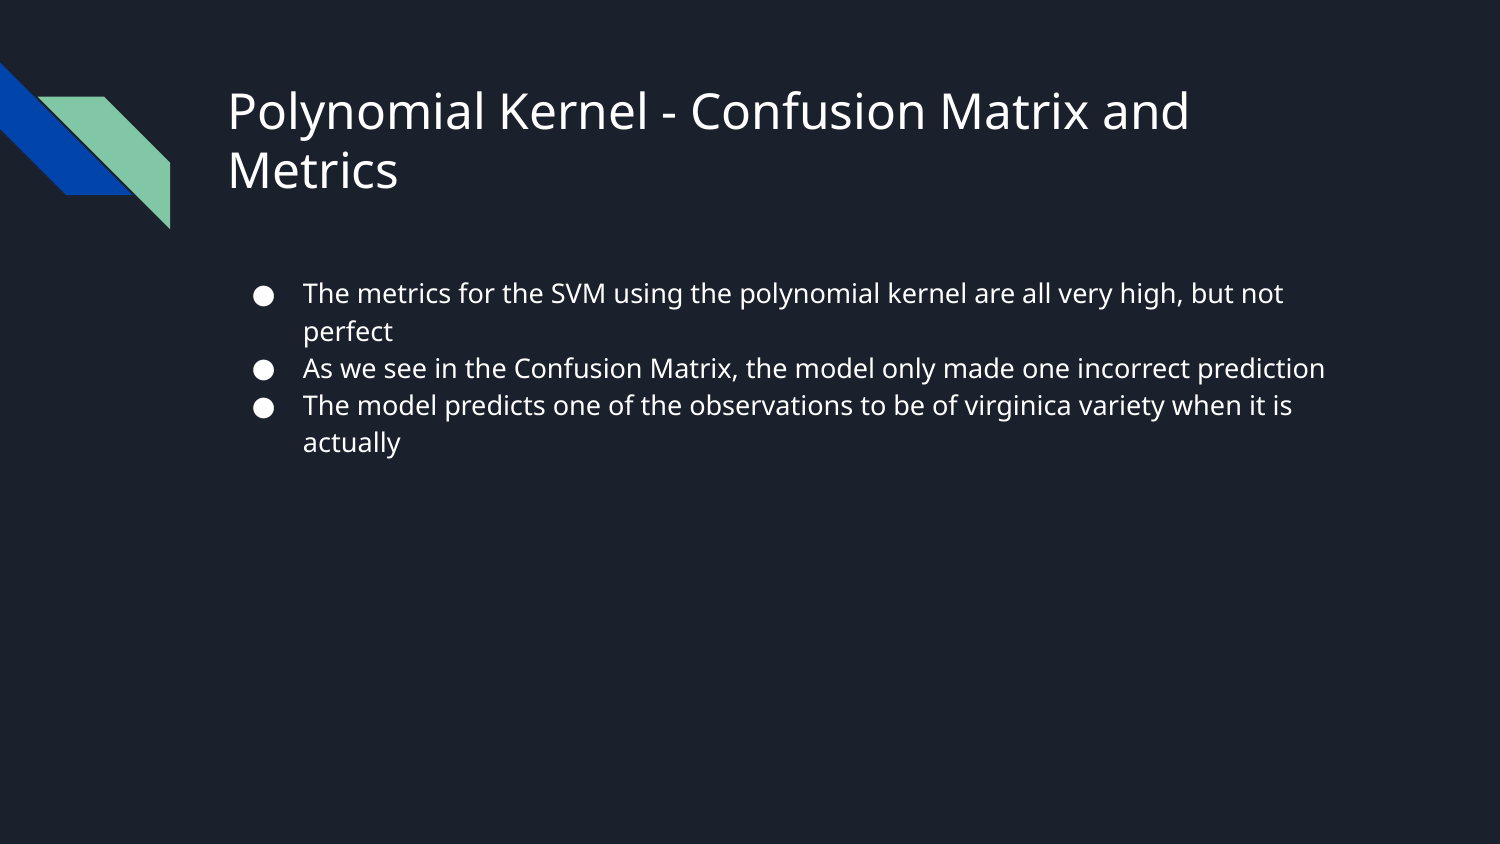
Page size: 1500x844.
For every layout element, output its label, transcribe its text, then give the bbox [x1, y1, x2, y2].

title Polynomial Kernel - Confusion Matrix and Metrics [212, 64, 1368, 215]
list The metrics for the SVM using the polynomial kernel are all very high, but not perfect As we see in the Confusion Matrix, the model only made one incorrect prediction The model predicts one of the observations to be of virginica variety when it is actually [212, 257, 1368, 735]
